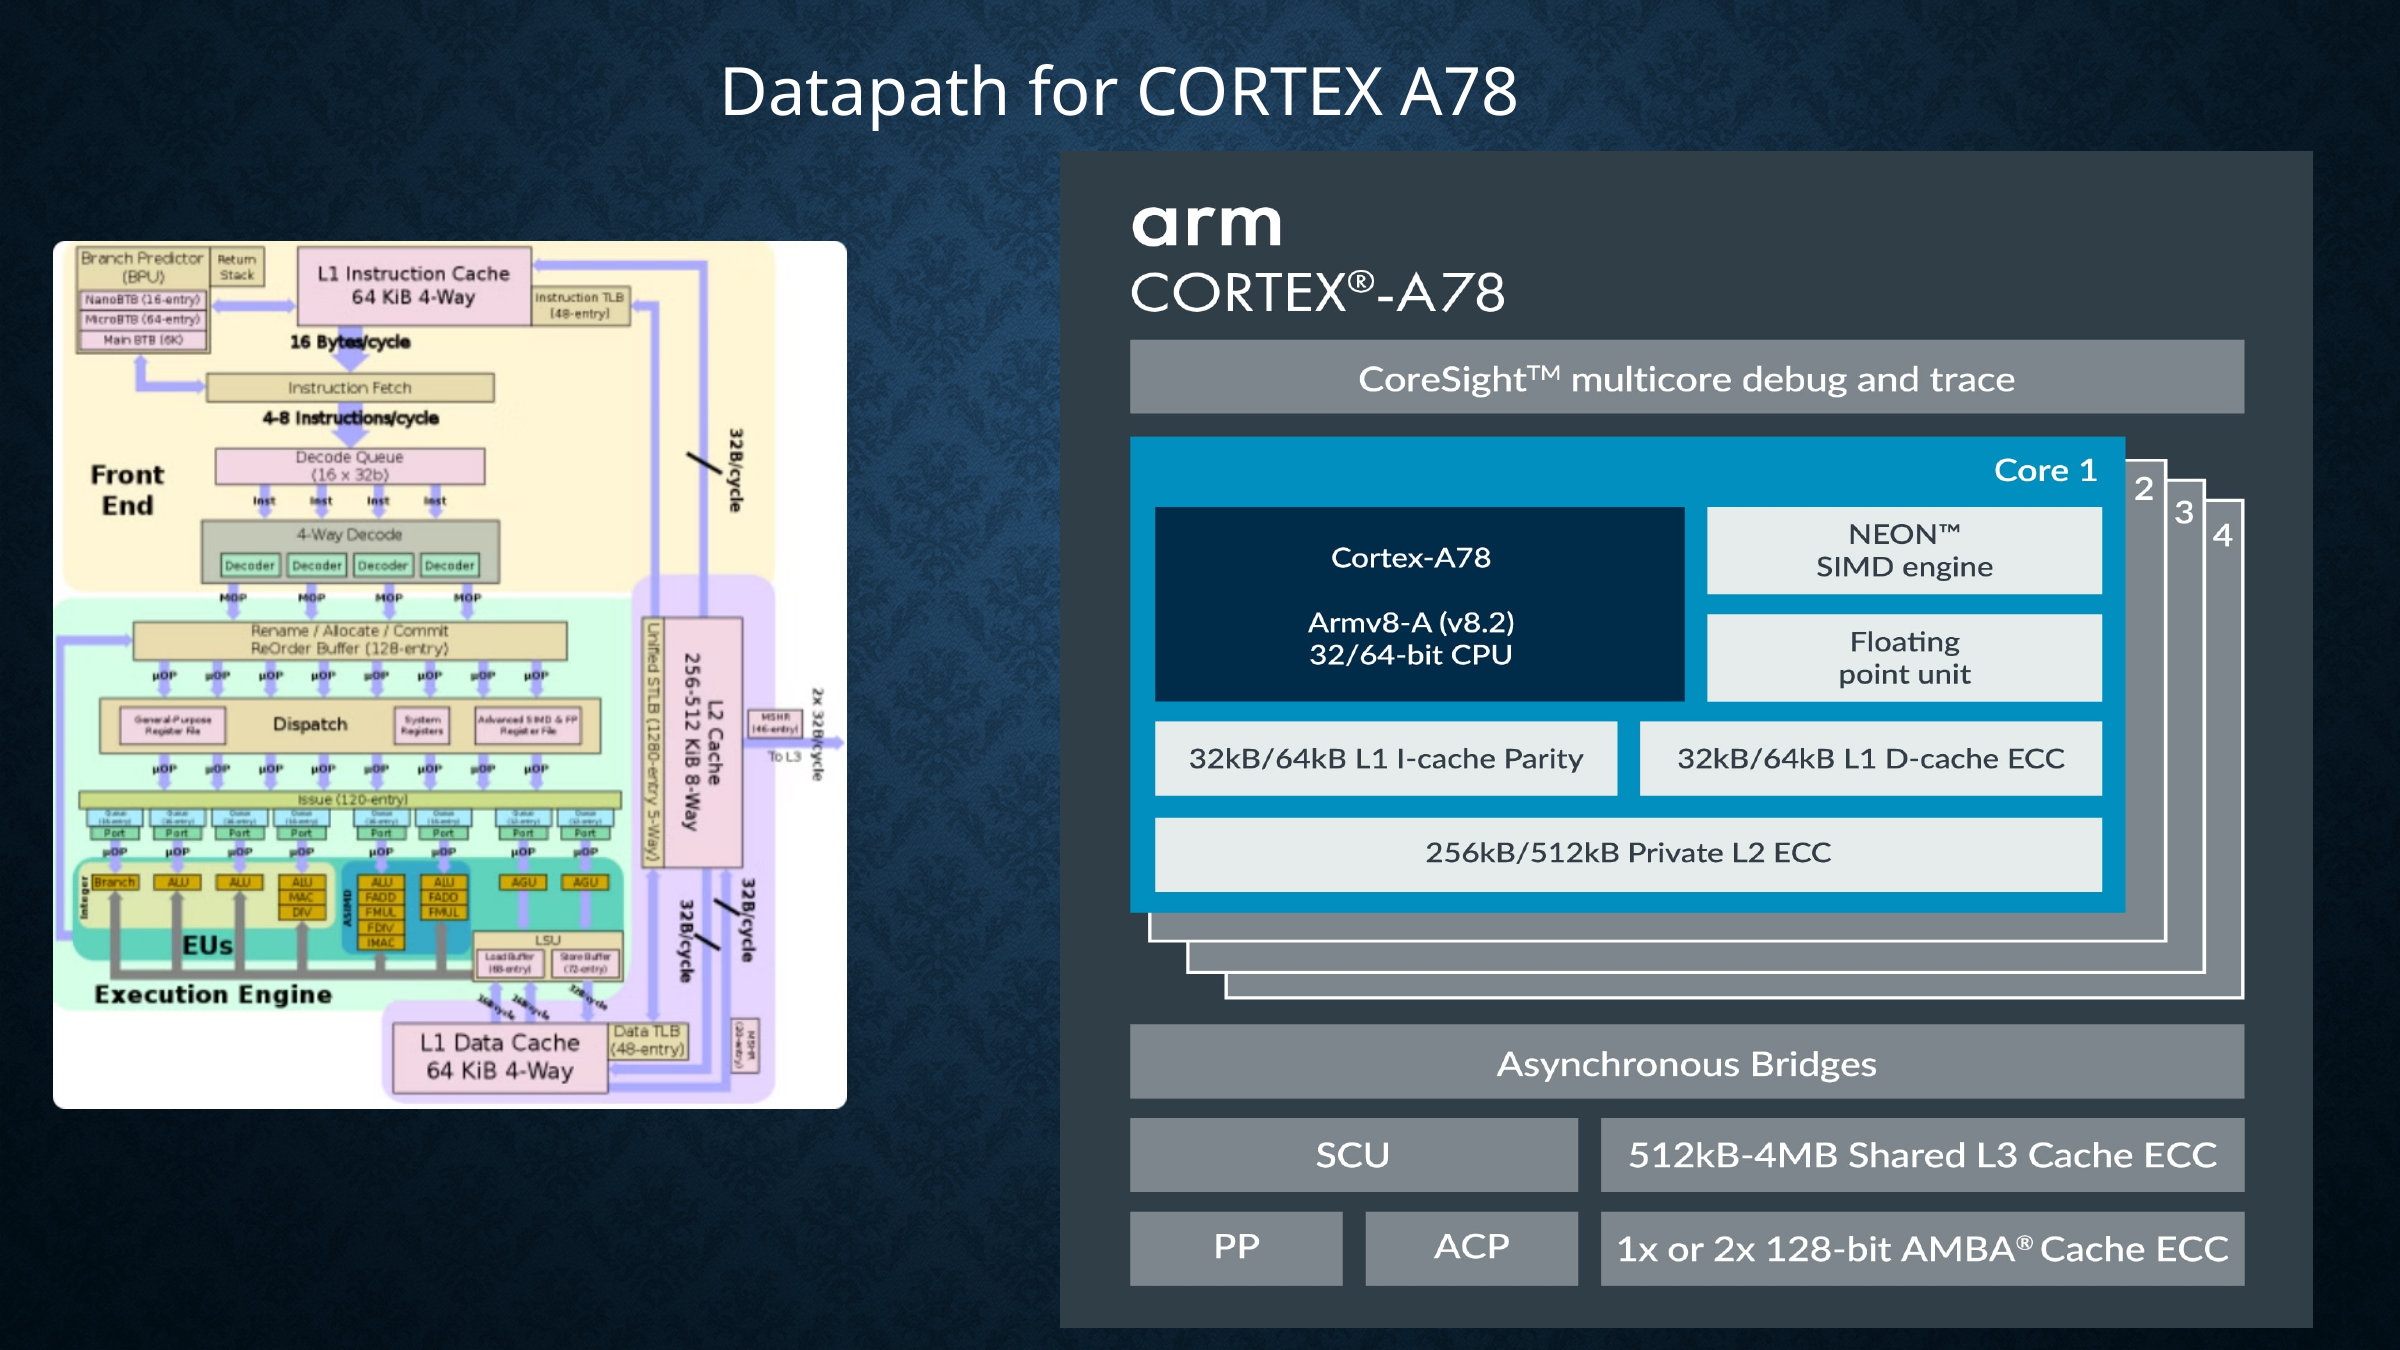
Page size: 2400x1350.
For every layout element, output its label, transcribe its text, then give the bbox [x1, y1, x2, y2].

text_box Datapath for CORTEX A78 [520, 41, 1720, 137]
picture [53, 241, 847, 1109]
picture [1059, 151, 2313, 1328]
